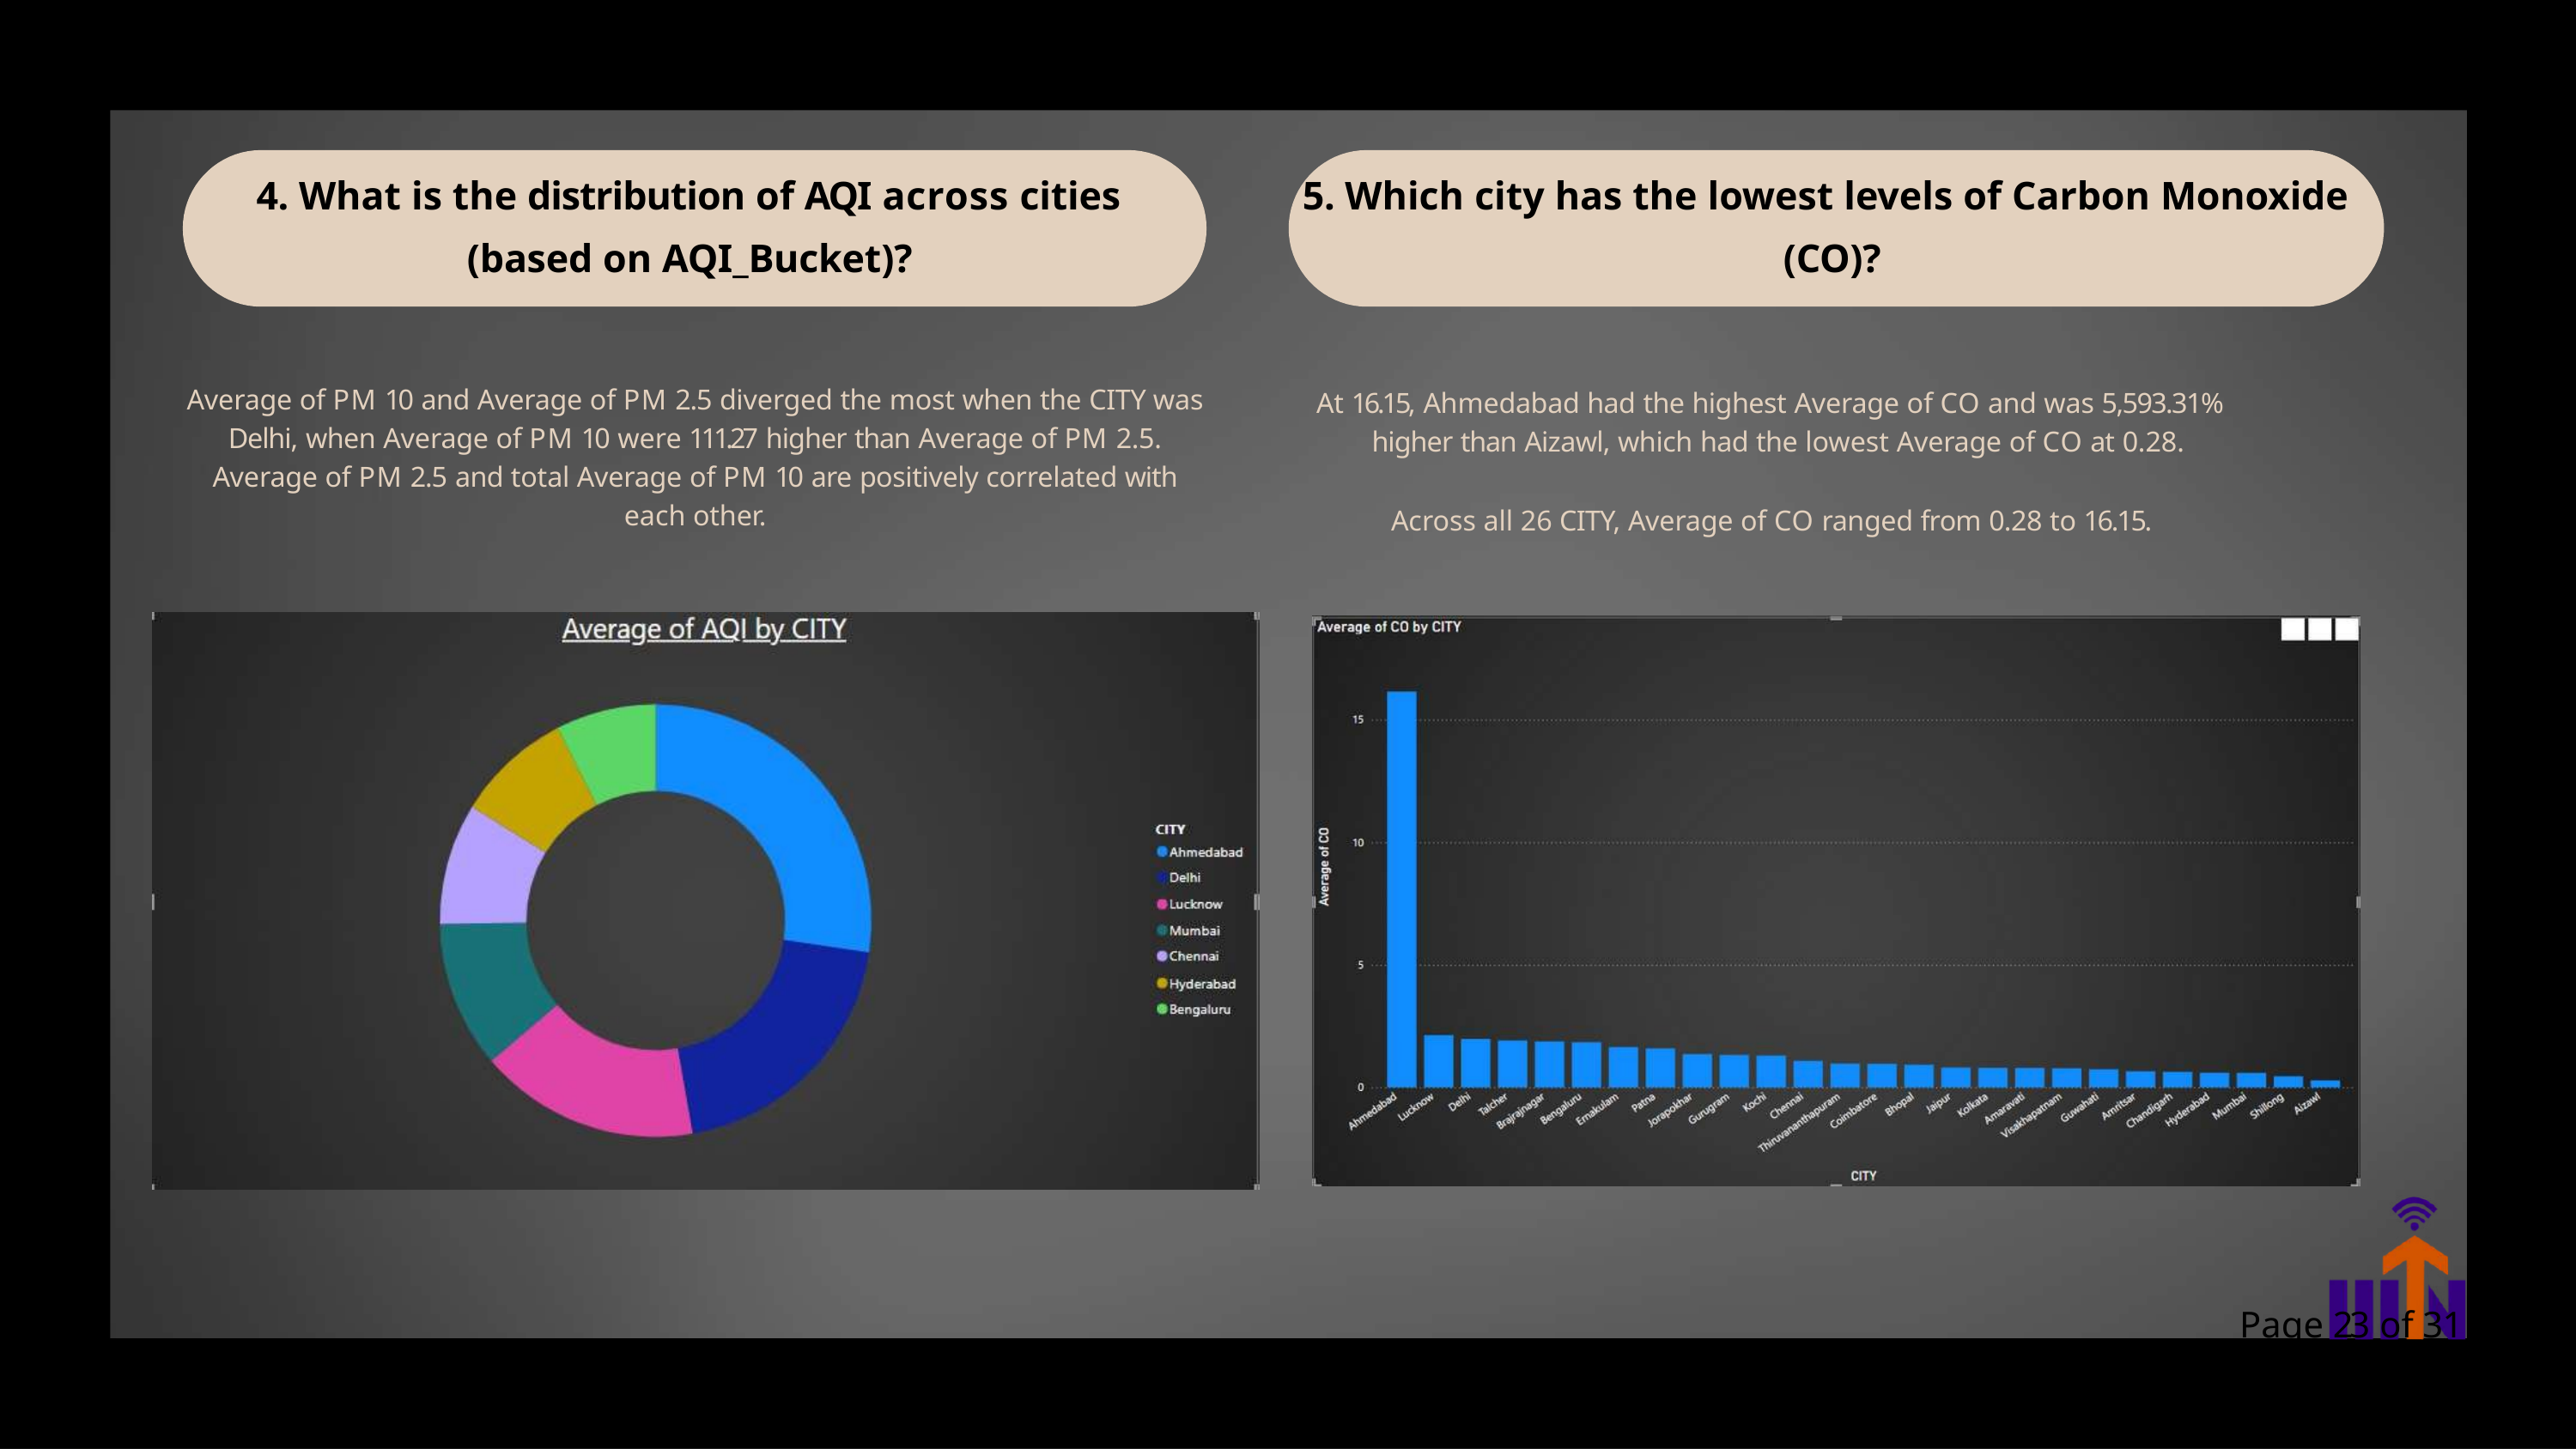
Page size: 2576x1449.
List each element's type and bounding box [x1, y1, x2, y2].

text_box [152, 612, 2467, 1341]
text_box [0, 0, 2576, 1449]
